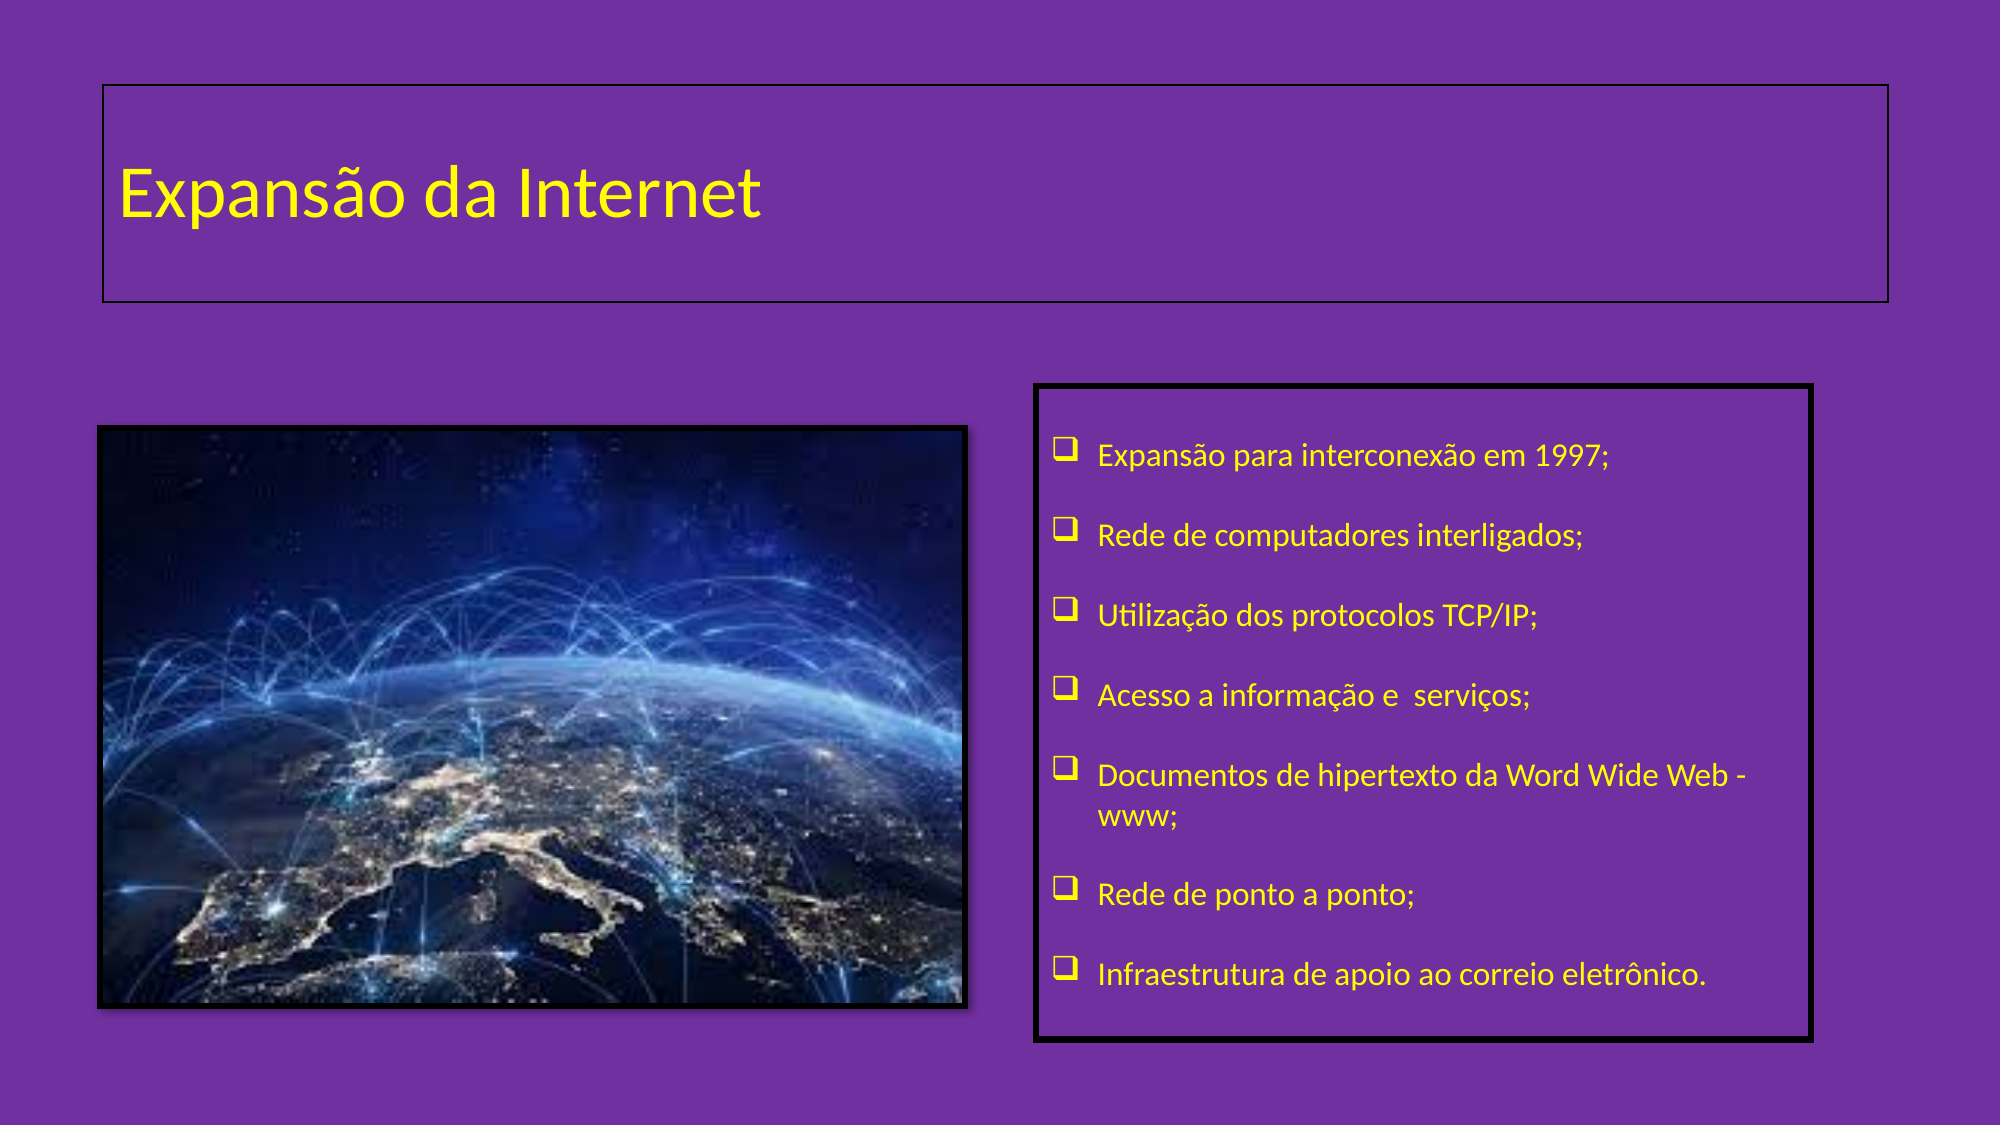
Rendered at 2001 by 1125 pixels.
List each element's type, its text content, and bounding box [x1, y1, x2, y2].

picture [103, 430, 963, 1003]
text_box Expansão para interconexão em 1997; Rede de computadores interligados; Utilização dos protocolos TCP/IP; Acesso a informação e serviços; Documentos de hipertexto da Word Wide Web -www; Rede de ponto a ponto; Infraestrutura de apoio ao correio eletrônico. [1035, 385, 1812, 1041]
title Expansão da Internet [102, 84, 1889, 303]
